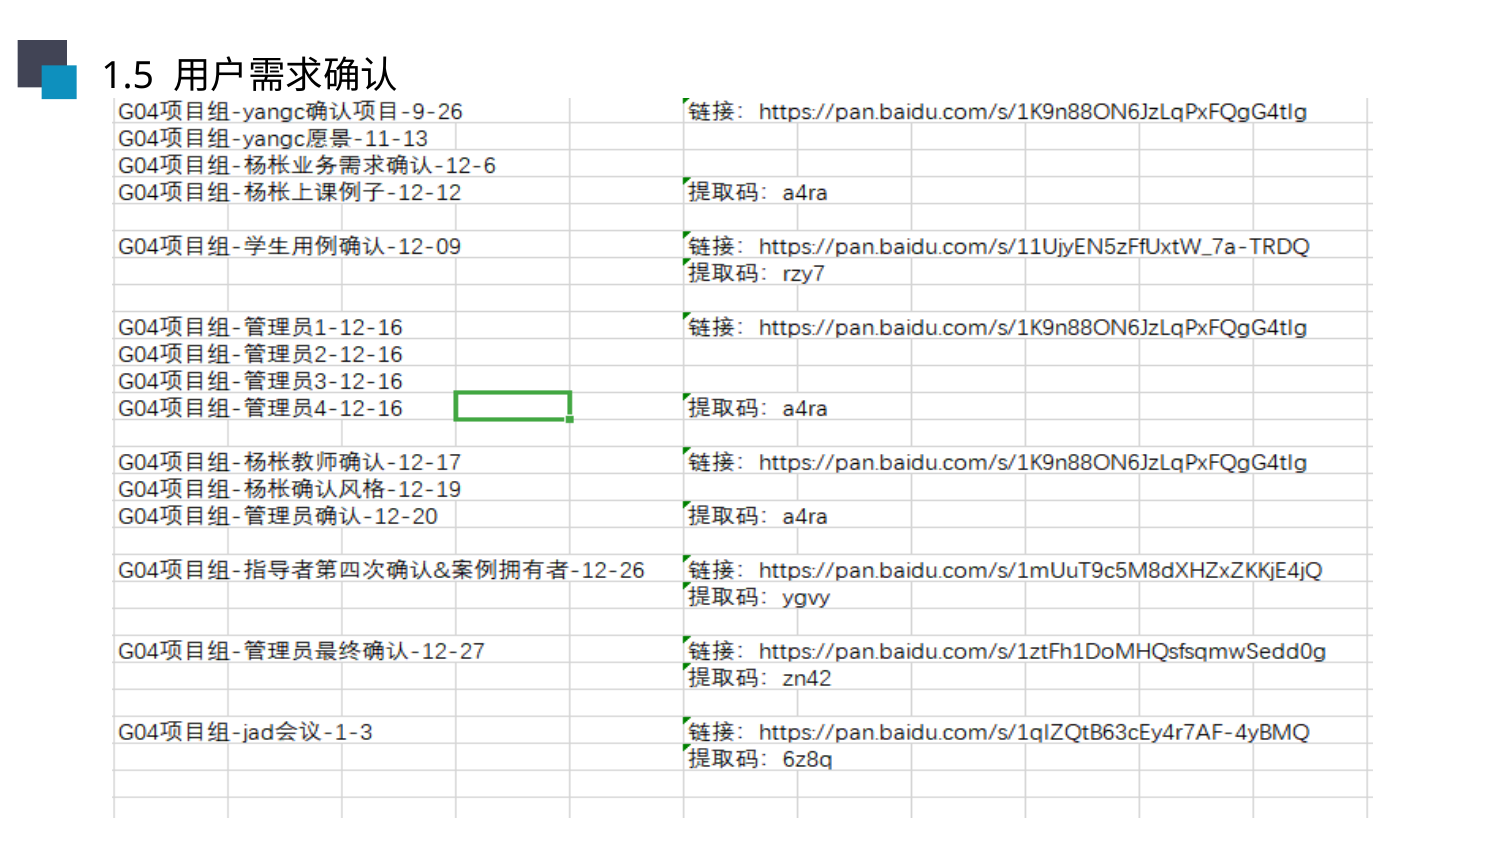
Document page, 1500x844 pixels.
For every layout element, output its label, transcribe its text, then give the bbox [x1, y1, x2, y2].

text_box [17, 39, 77, 100]
picture [111, 98, 1373, 819]
text_box 1.5 用户需求确认 [86, 43, 413, 104]
